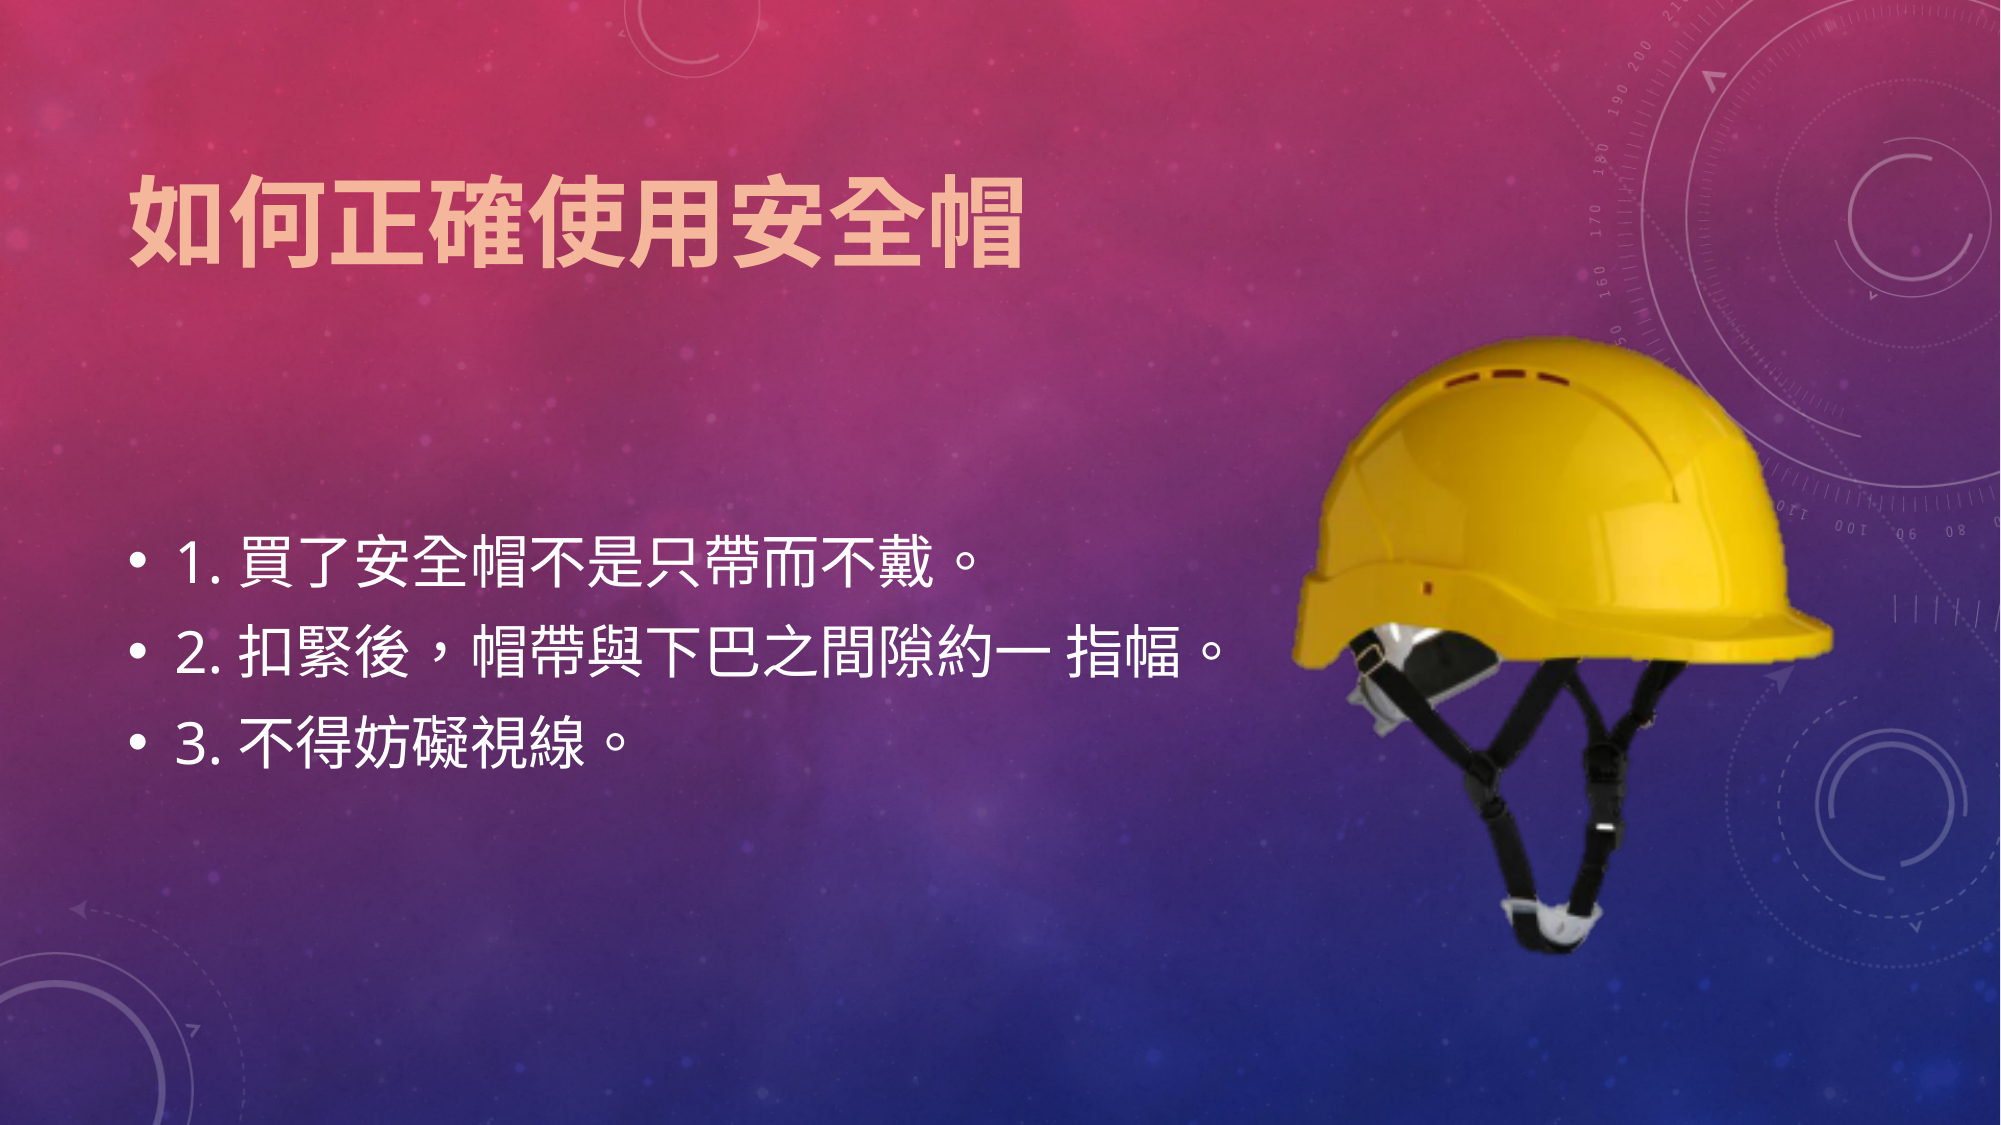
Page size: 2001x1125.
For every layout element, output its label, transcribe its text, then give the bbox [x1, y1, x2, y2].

list 1.買了安全帽不是只帶而不戴。 2.扣緊後，帽帶與下巴之間隙約一 指幅。 3.不得妨礙視線。 [112, 351, 1254, 950]
picture [0, 0, 2001, 1125]
title 如何正確使用安全帽 [112, 99, 1775, 339]
